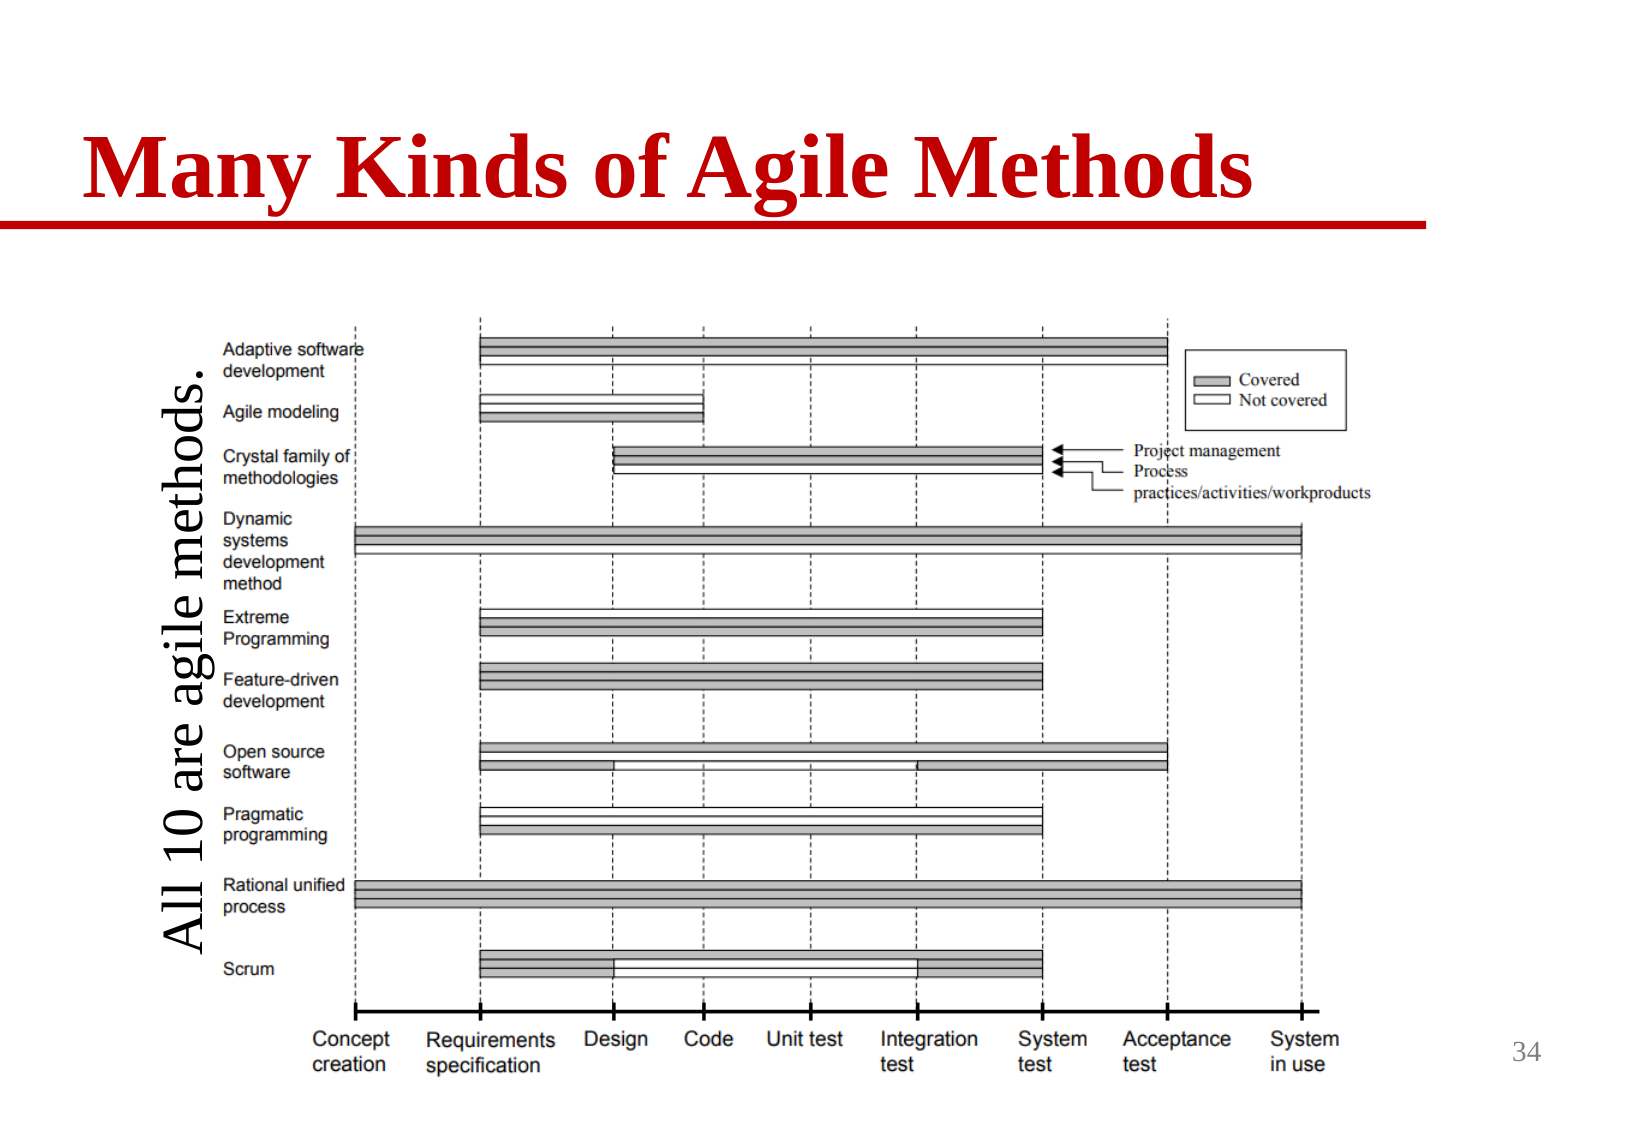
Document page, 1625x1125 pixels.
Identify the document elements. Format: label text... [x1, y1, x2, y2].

slide_number 34 [1392, 1012, 1557, 1088]
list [193, 311, 1388, 1125]
text_box All 10 are agile methods. [137, 353, 188, 971]
title Many Kinds of Agile Methods [67, 43, 1550, 225]
